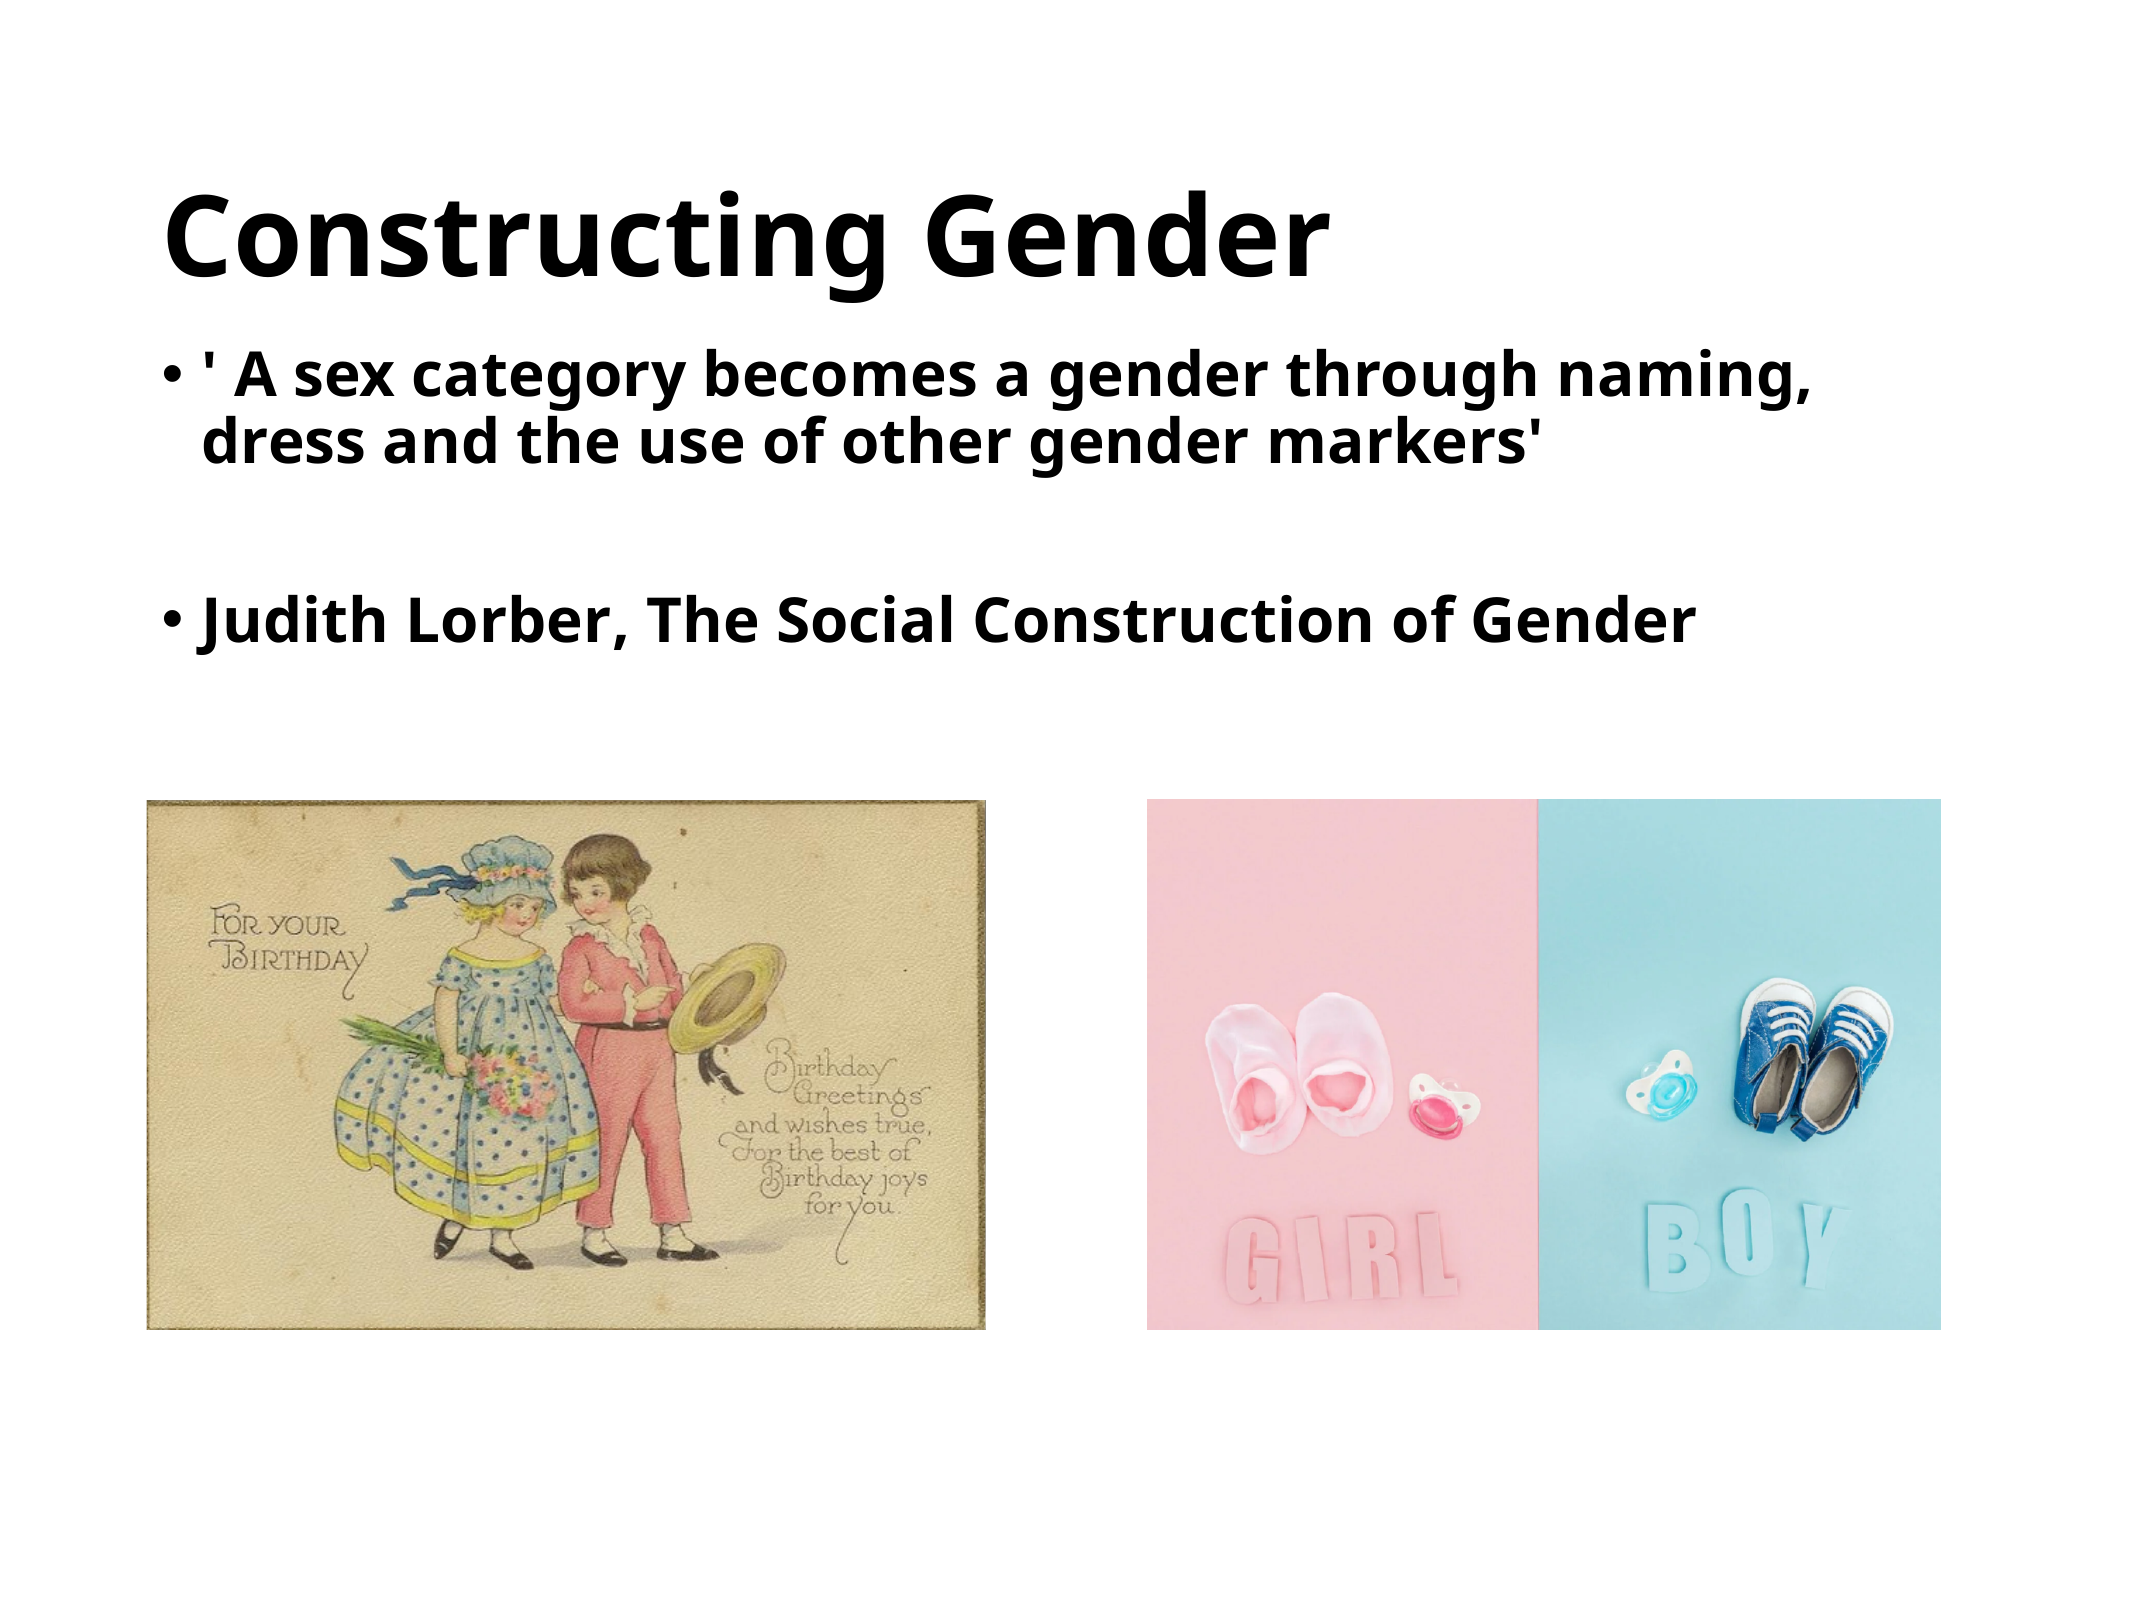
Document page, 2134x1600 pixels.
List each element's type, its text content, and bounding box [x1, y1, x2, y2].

picture [1147, 799, 1941, 1330]
list ' A sex category becomes a gender through naming, dress and the use of other gender markers' Judith Lorber, The Social Construction of Gender [146, 335, 1962, 710]
title Constructing Gender [146, 85, 1987, 395]
picture [146, 799, 986, 1330]
